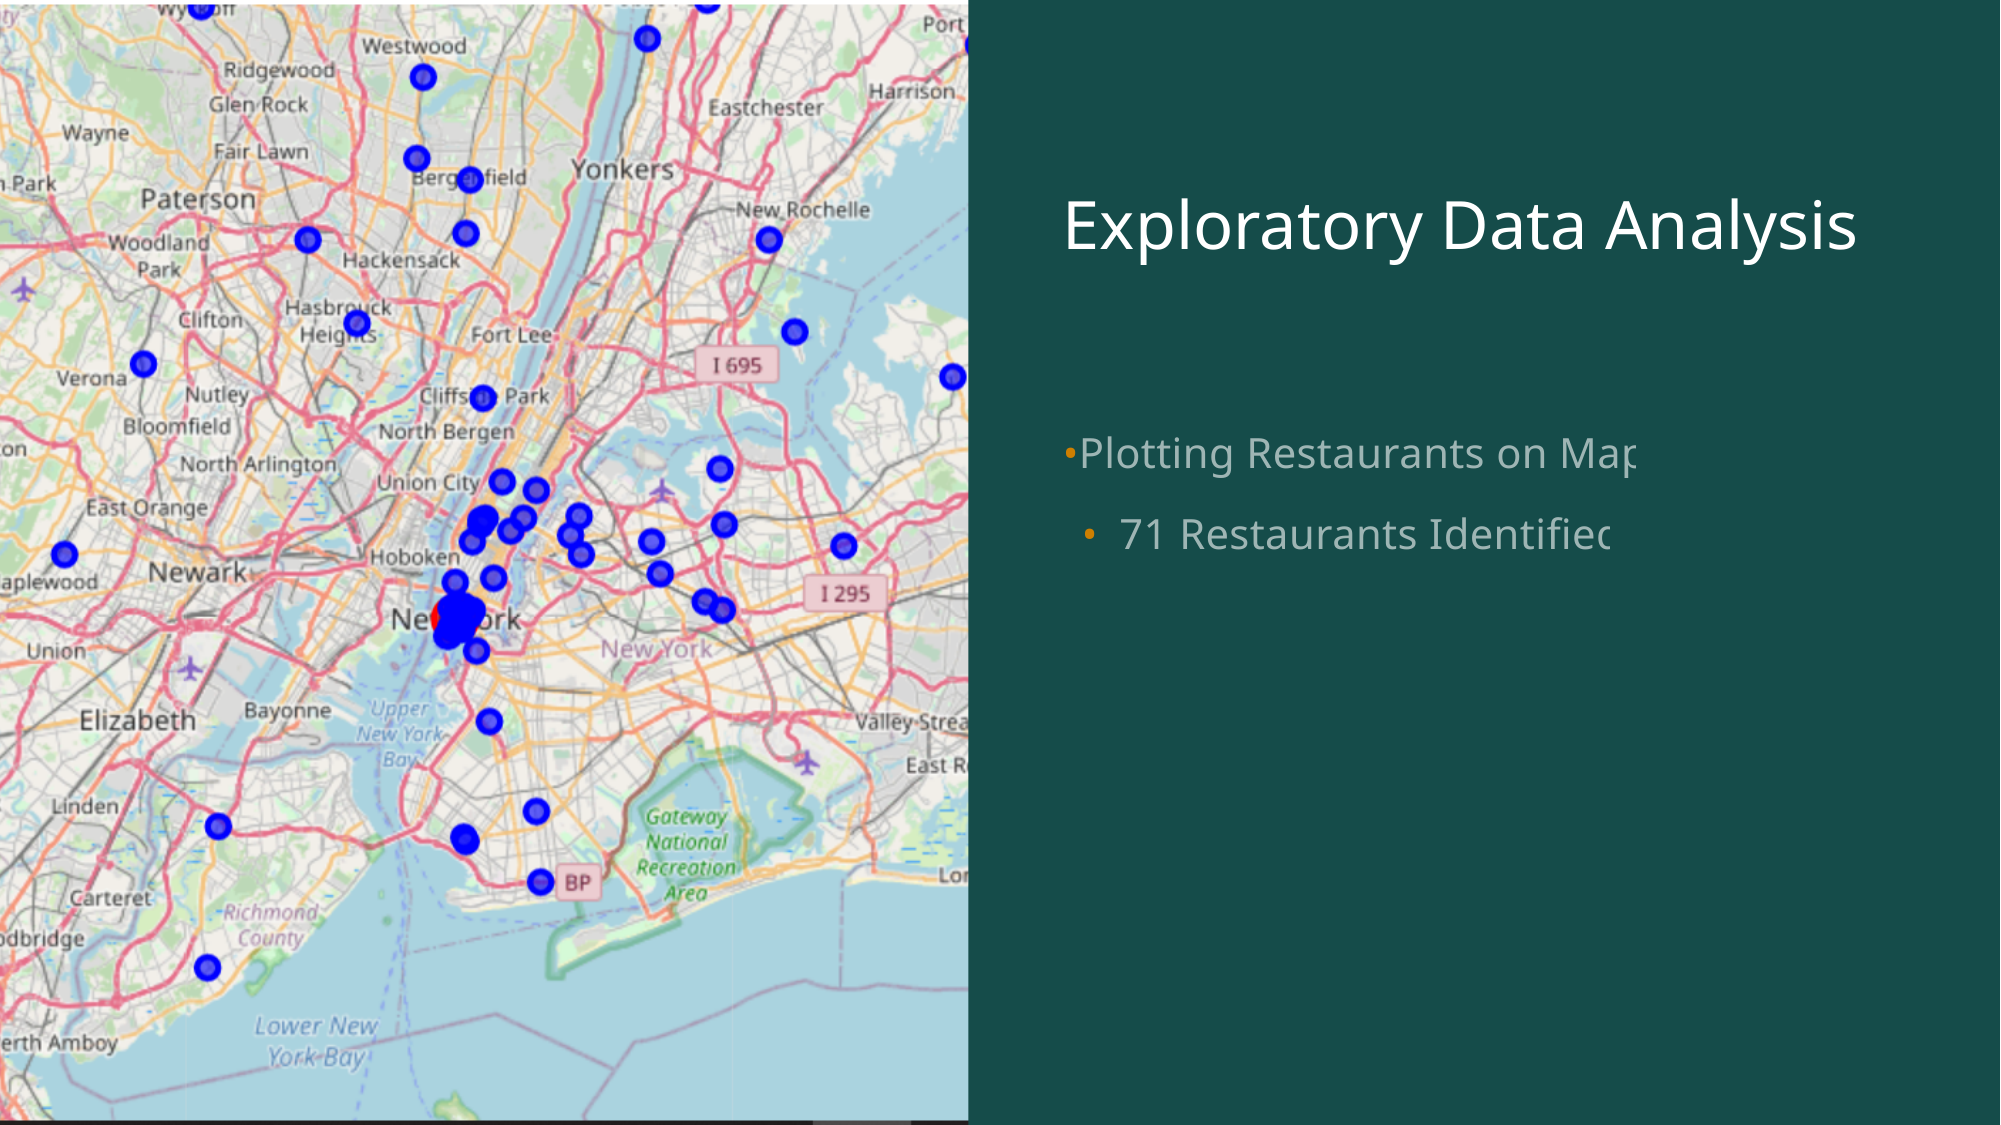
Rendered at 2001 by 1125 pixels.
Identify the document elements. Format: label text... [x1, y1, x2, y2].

title Exploratory Data Analysis [1062, 101, 1882, 344]
text_box [969, 0, 2000, 1125]
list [0, 0, 969, 1125]
list Plotting Restaurants on Map 71 Restaurants Identified [1062, 416, 1882, 945]
